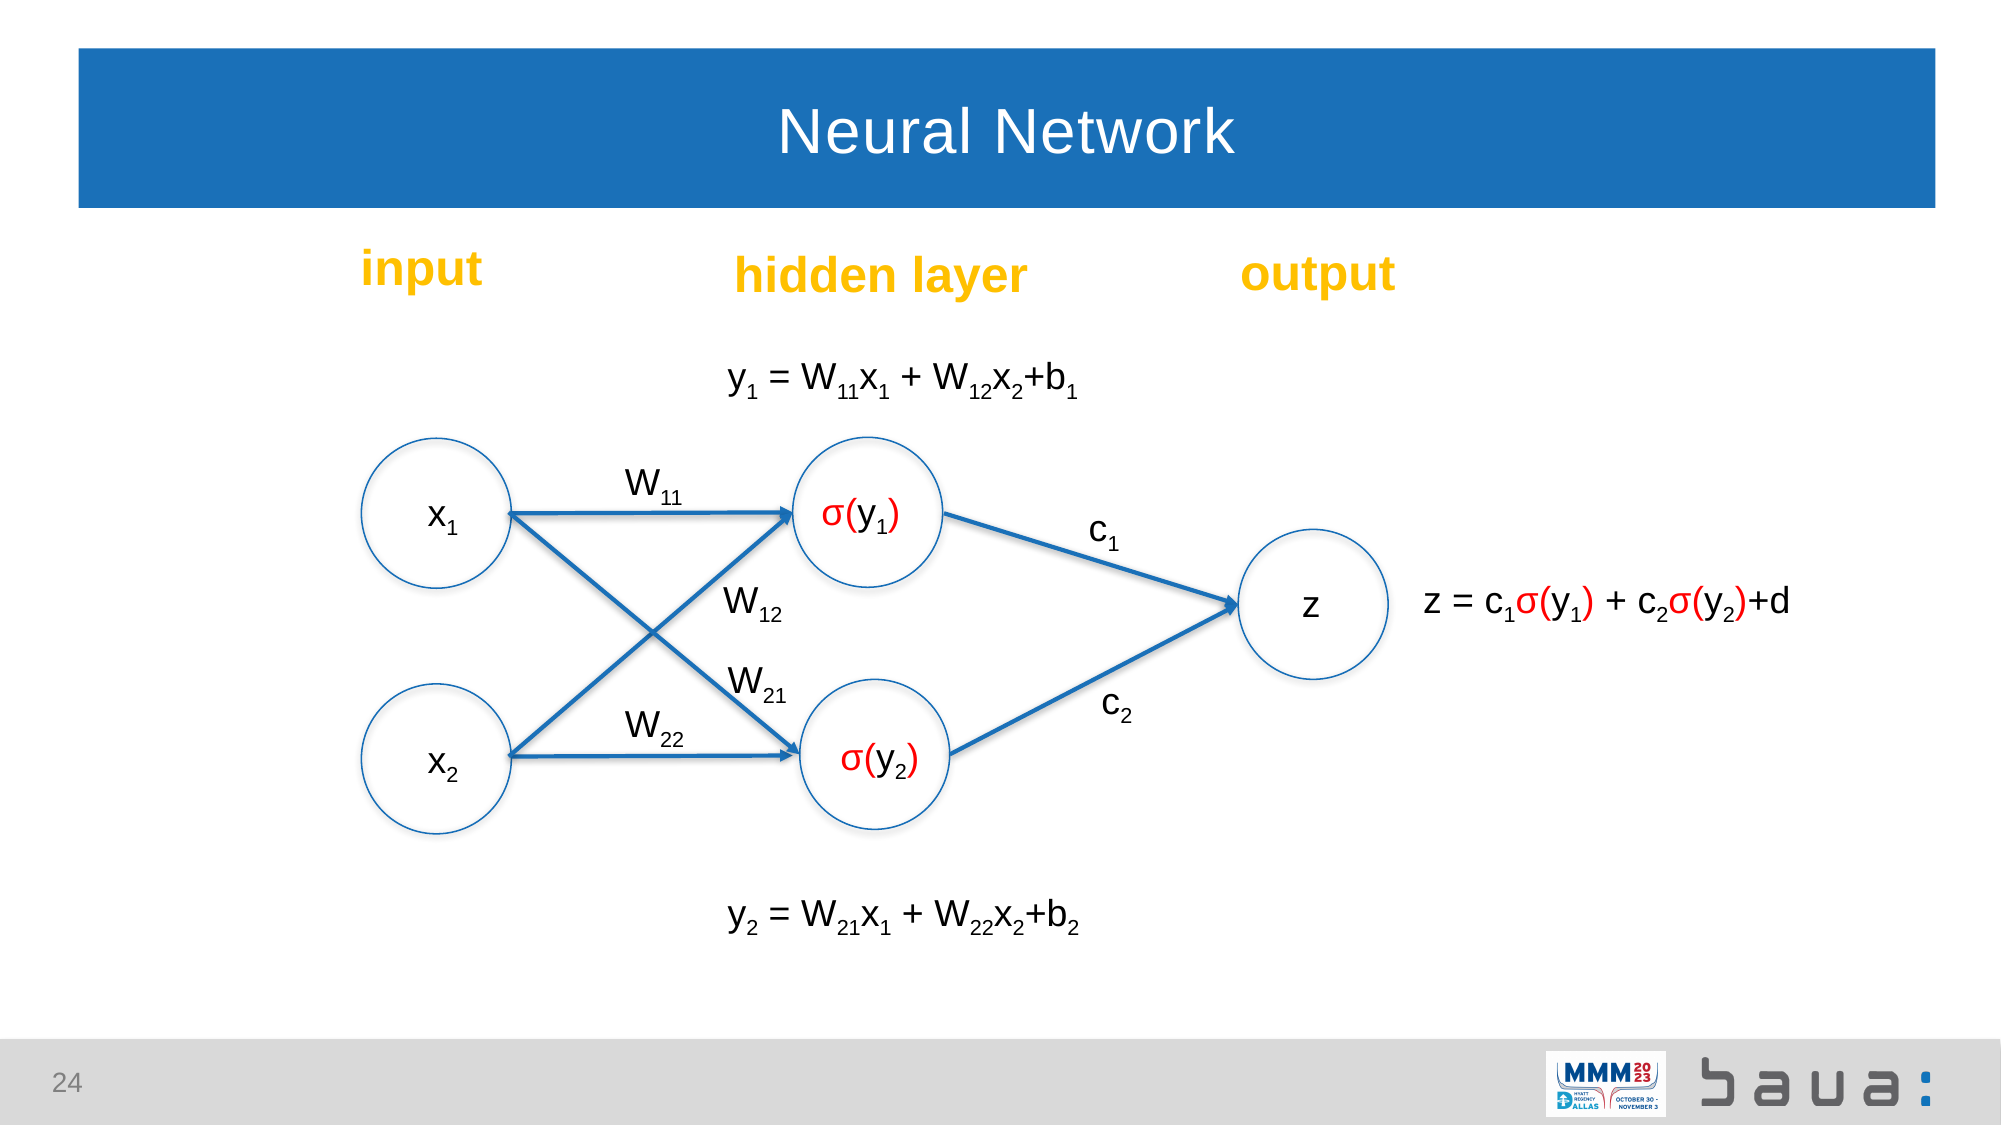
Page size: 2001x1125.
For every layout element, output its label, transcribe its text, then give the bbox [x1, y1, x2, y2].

text_box output [1225, 233, 1411, 309]
slide_number 24 [51, 1051, 141, 1112]
text_box hidden layer [719, 234, 1044, 310]
text_box input [345, 228, 498, 303]
title Neural Network [78, 48, 1936, 208]
picture [1545, 1050, 1666, 1117]
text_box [361, 344, 1892, 943]
